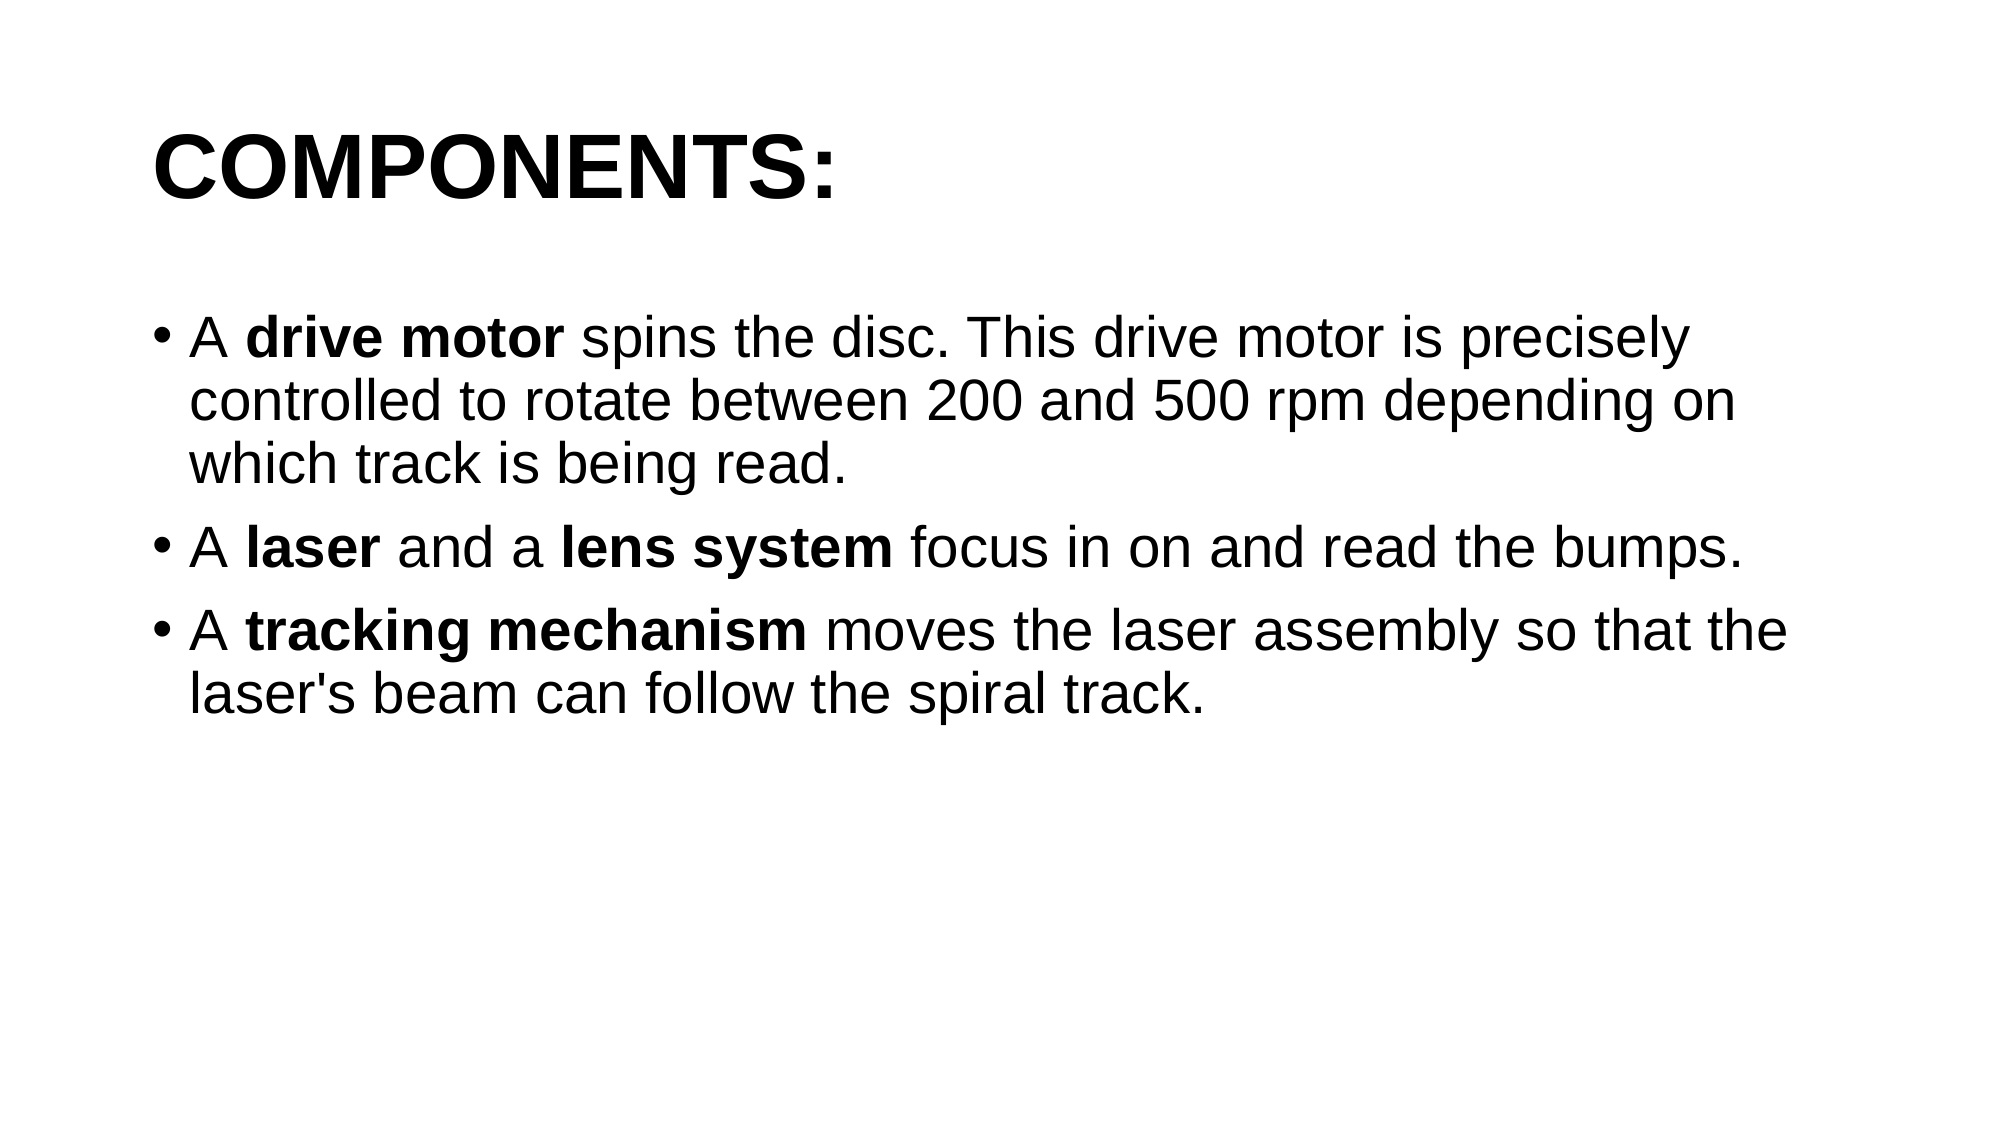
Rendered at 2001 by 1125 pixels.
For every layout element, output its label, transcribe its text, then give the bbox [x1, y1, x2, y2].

list A drive motor spins the disc. This drive motor is precisely controlled to rotate between 200 and 500 rpm depending on which track is being read. A laser and a lens system focus in on and read the bumps. A tracking mechanism moves the laser assembly so that the laser's beam can follow the spiral track. [137, 299, 1863, 1014]
title COMPONENTS: [137, 59, 1863, 278]
